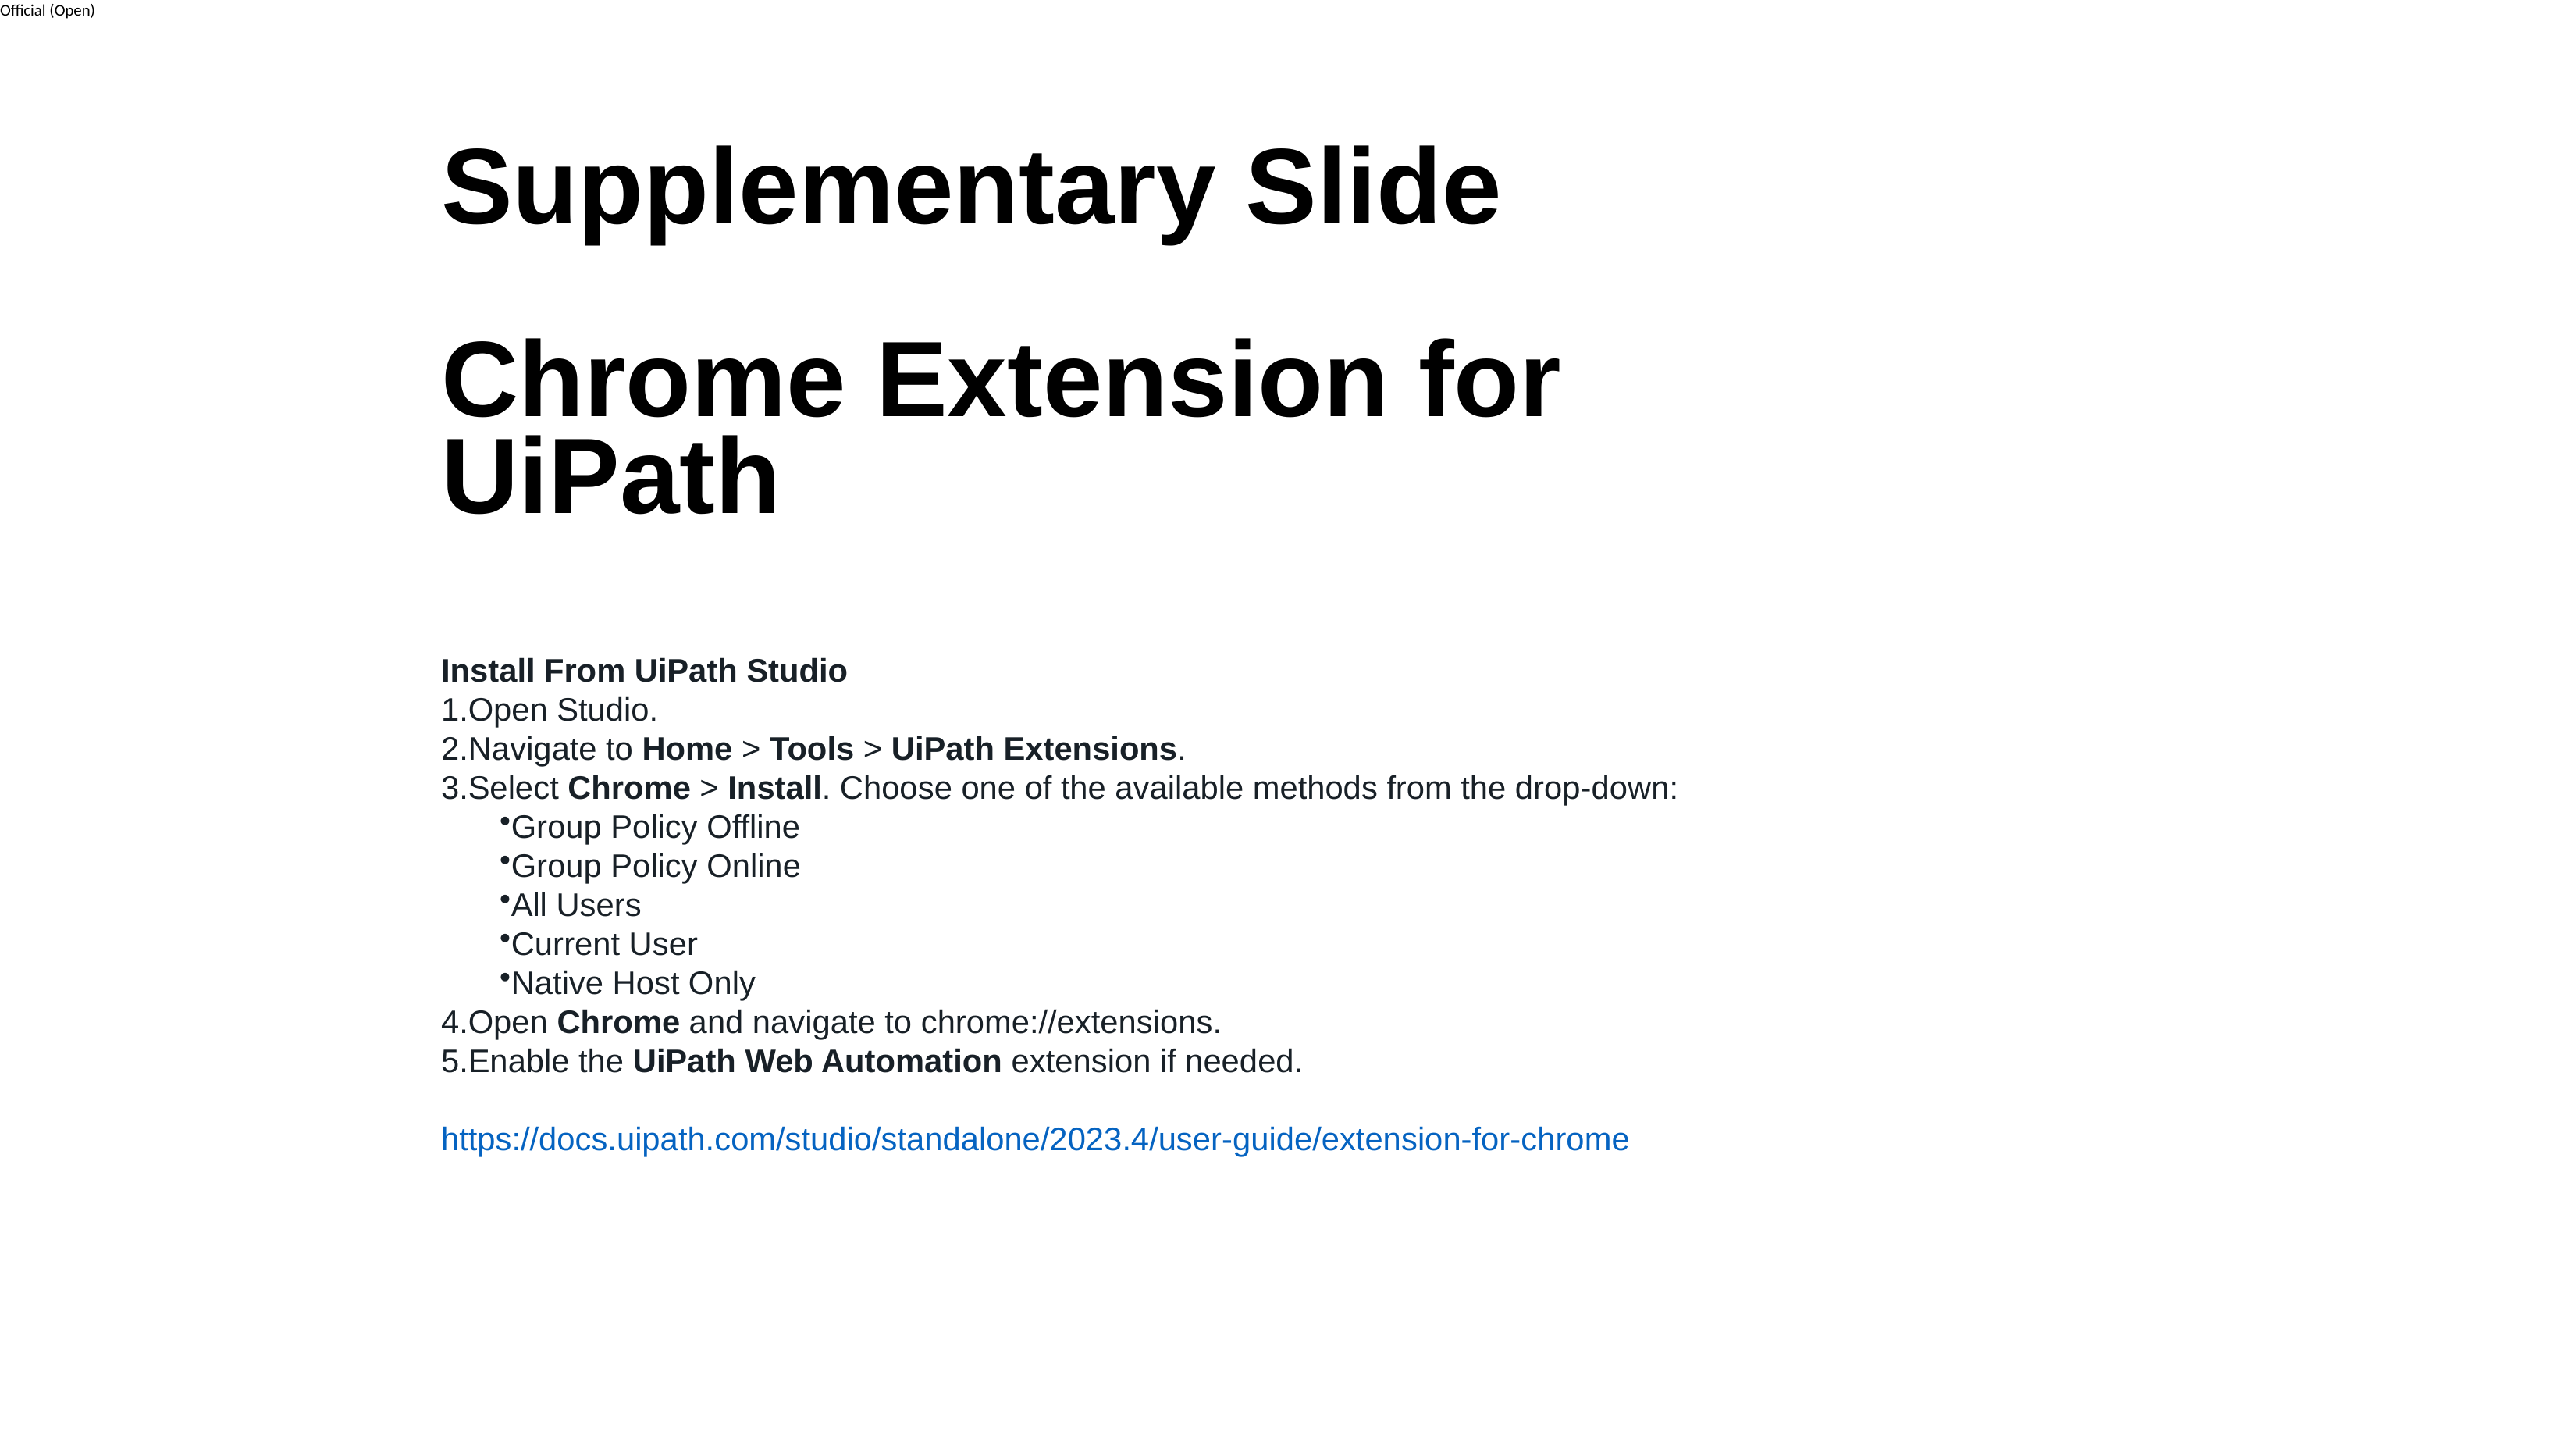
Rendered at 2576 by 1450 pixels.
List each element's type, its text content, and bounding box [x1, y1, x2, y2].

title Supplementary Slide Chrome Extension for UiPath [429, 140, 1891, 599]
text_box Install From UiPath Studio Open Studio. Navigate to Home > Tools > UiPath Extensions. Select Chrome > Install. Choose one of the available methods from the drop-down: Group Policy Offline Group Policy Online All Users Current User Native Host Only Open Chrome and navigate to chrome://extensions. Enable the UiPath Web Automation extension if needed. https://docs.uipath.com/studio/standalone/2023.4/user-guide/extension-for-chrome [429, 637, 1818, 1205]
